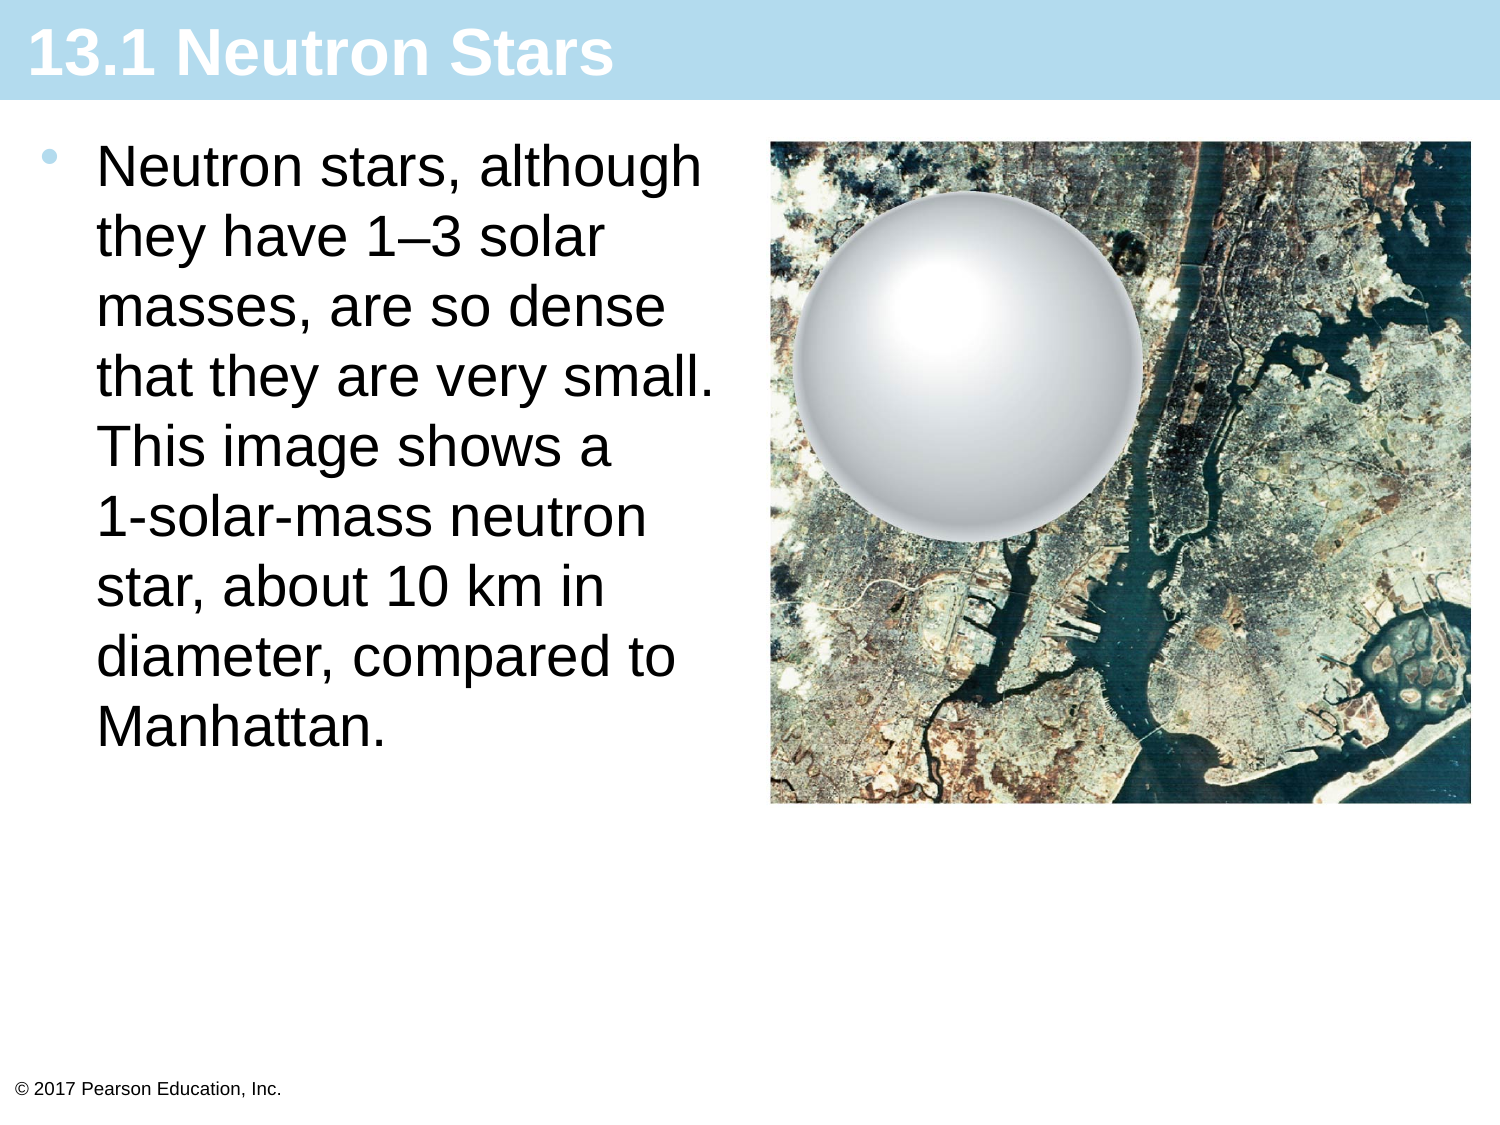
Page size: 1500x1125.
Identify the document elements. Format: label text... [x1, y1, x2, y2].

title 13.1 Neutron Stars [12, 2, 1475, 96]
footer © 2017 Pearson Education, Inc. [0, 1049, 476, 1125]
picture [766, 137, 1476, 808]
list Neutron stars, although they have 1–3 solar masses, are so dense that they are very small. This image shows a 1-solar-mass neutron star, about 10 km in diameter, compared to Manhattan. [24, 120, 750, 1046]
